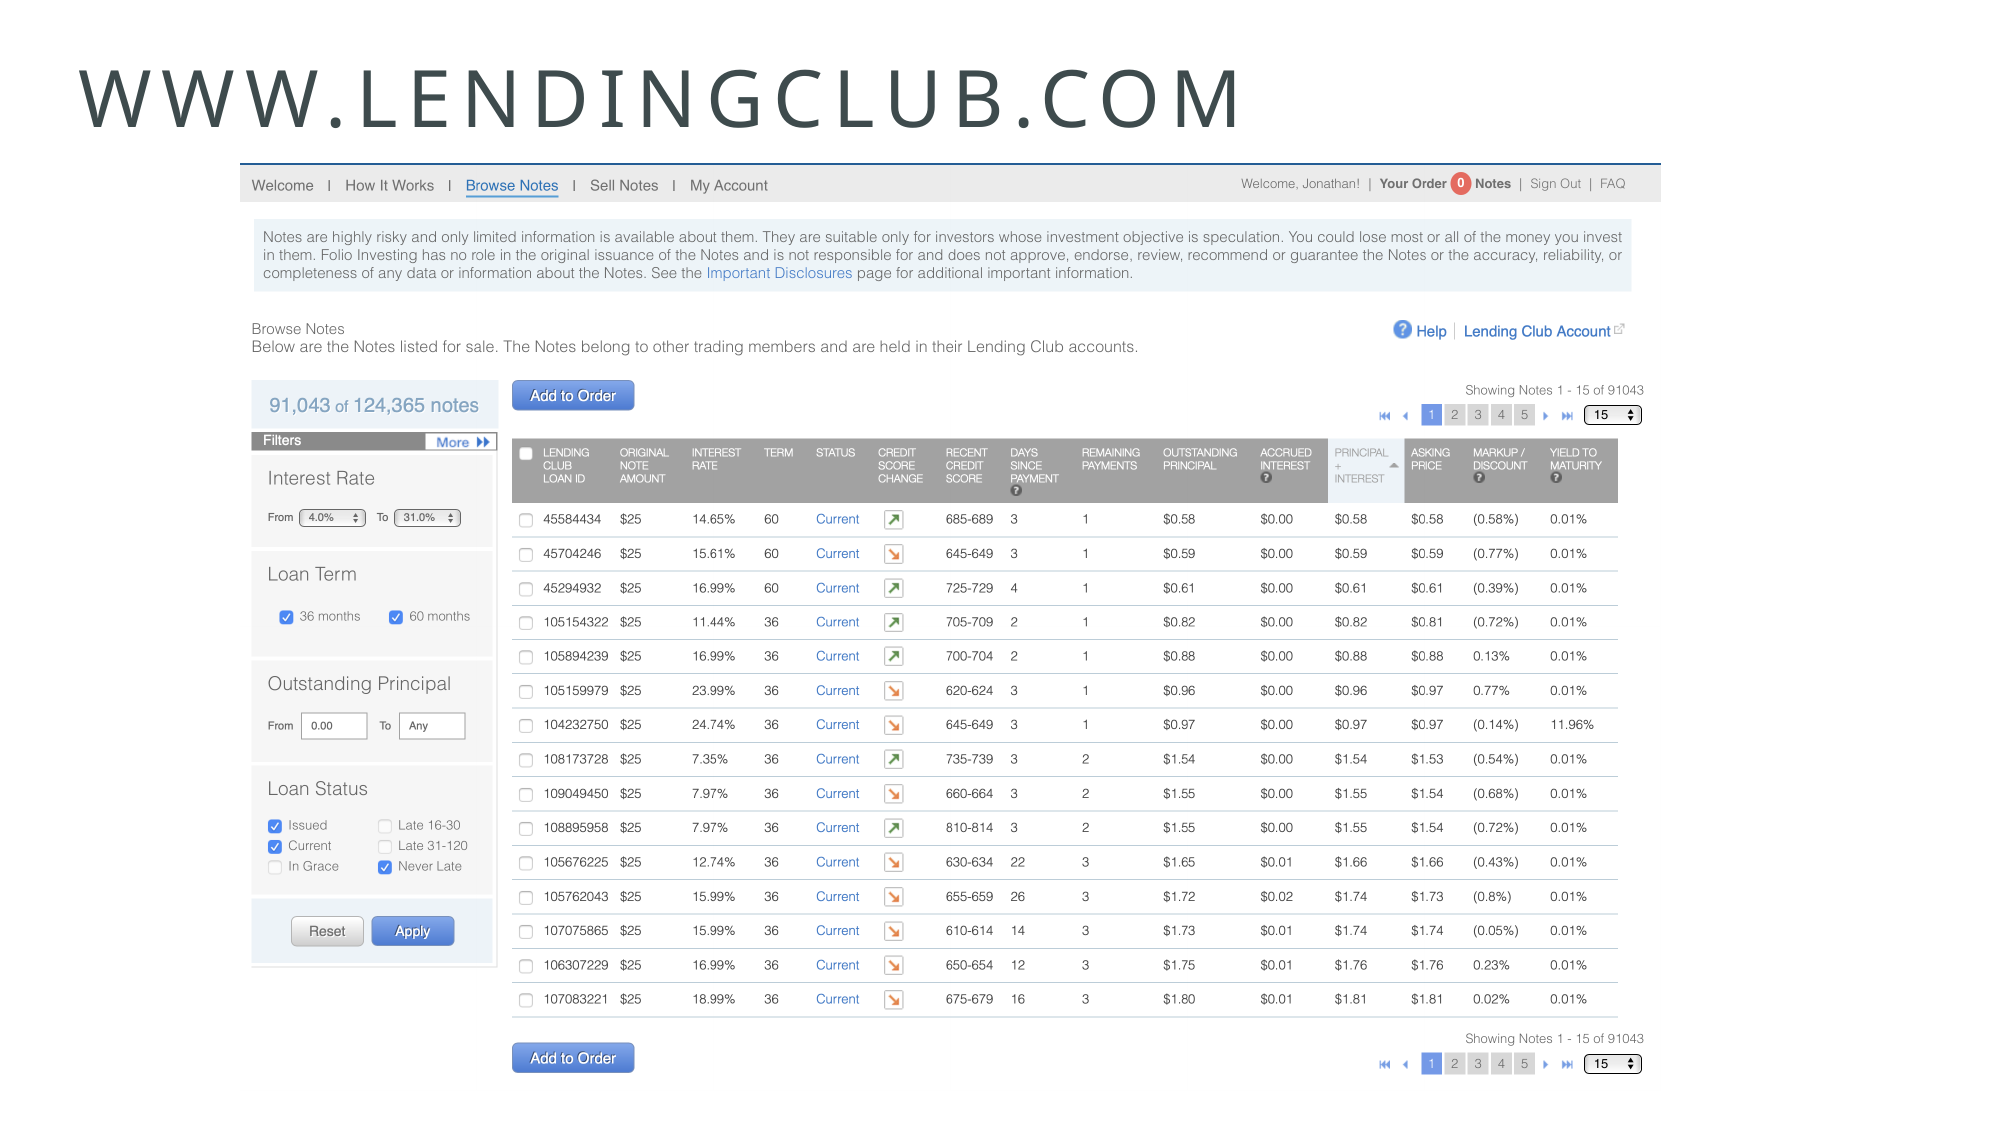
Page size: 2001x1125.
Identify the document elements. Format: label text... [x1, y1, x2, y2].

text_box WWW.LENDINGCLUB.COM [78, 78, 1984, 133]
picture [239, 163, 1662, 1091]
